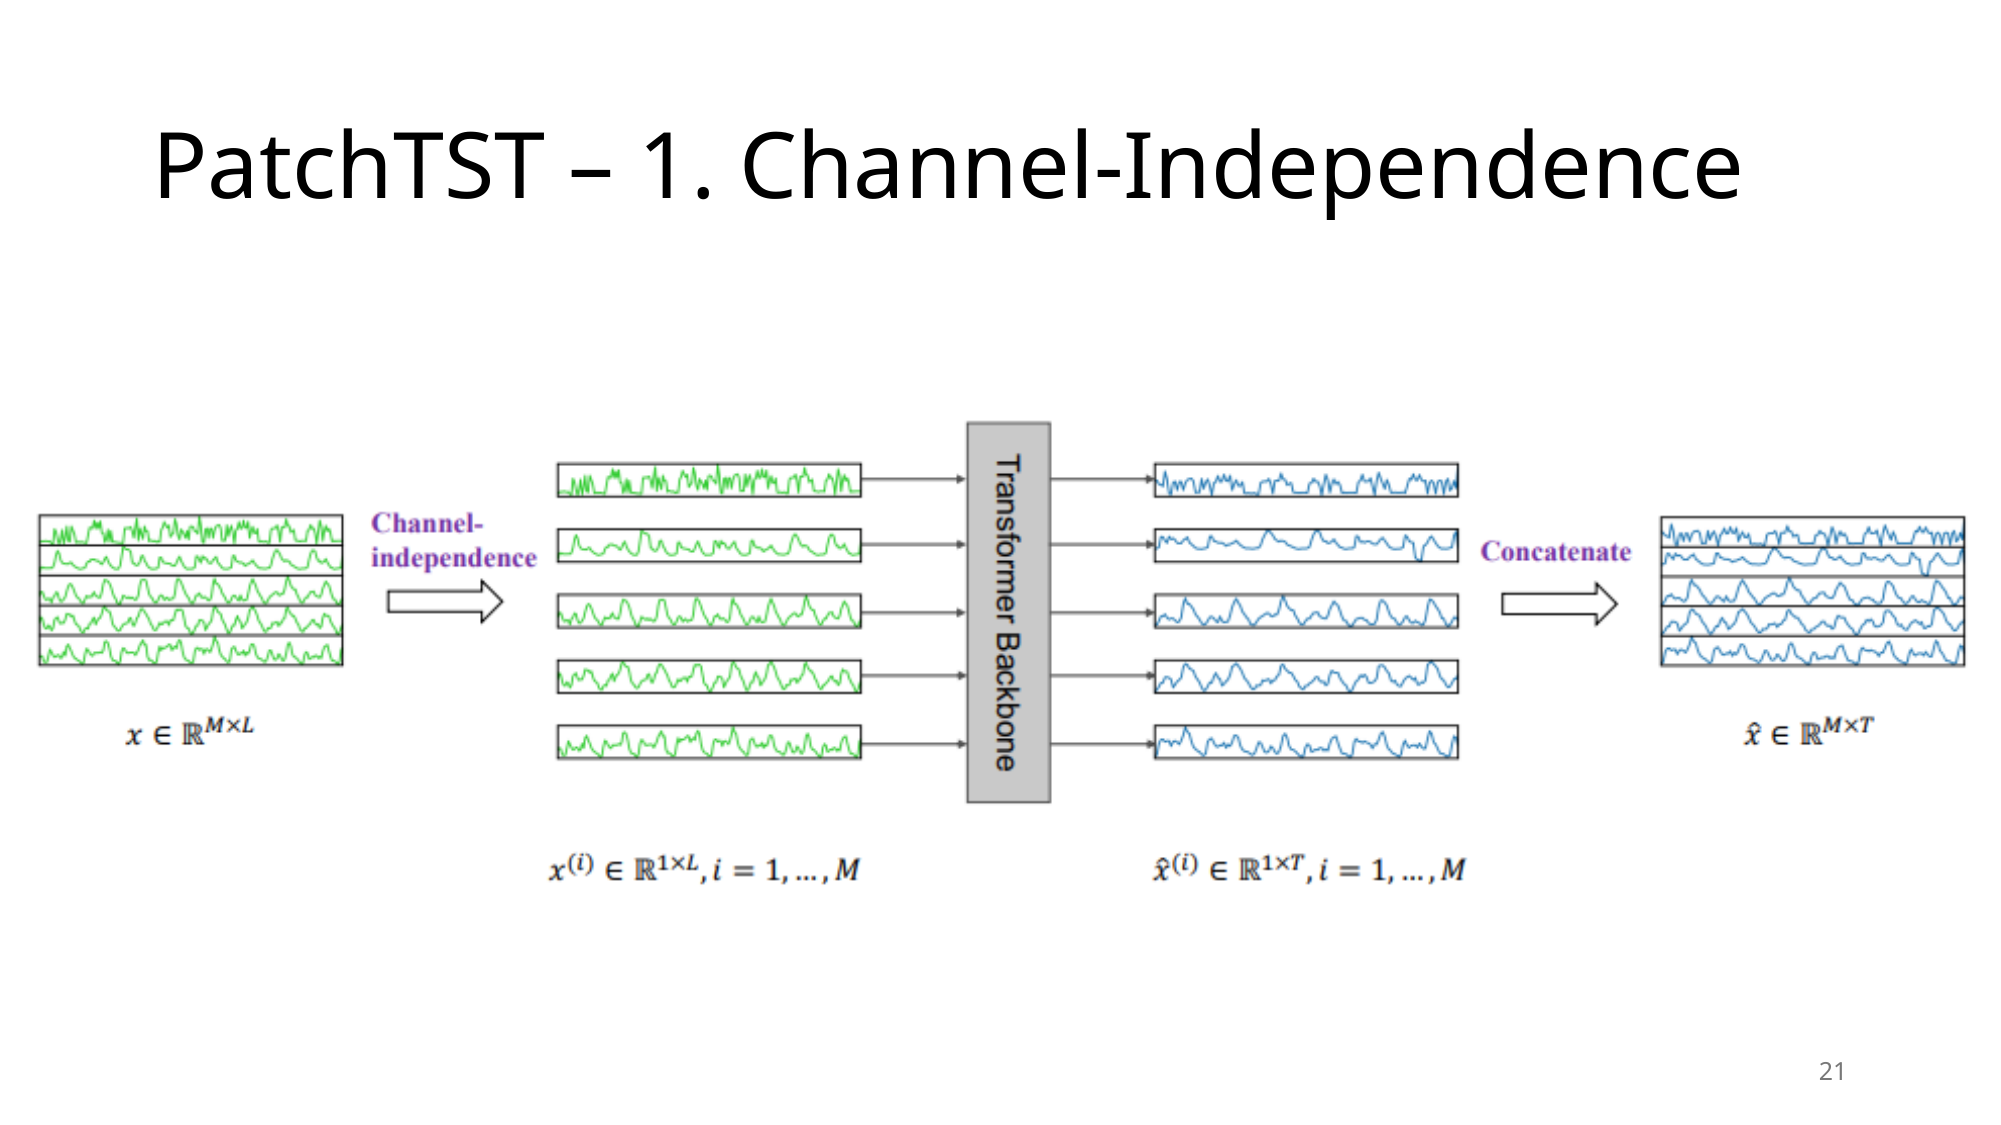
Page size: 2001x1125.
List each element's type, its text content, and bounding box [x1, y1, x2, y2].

slide_number 21 [1412, 1042, 1863, 1103]
title PatchTST – 1. Channel-Independence [137, 59, 1863, 278]
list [0, 375, 2000, 933]
